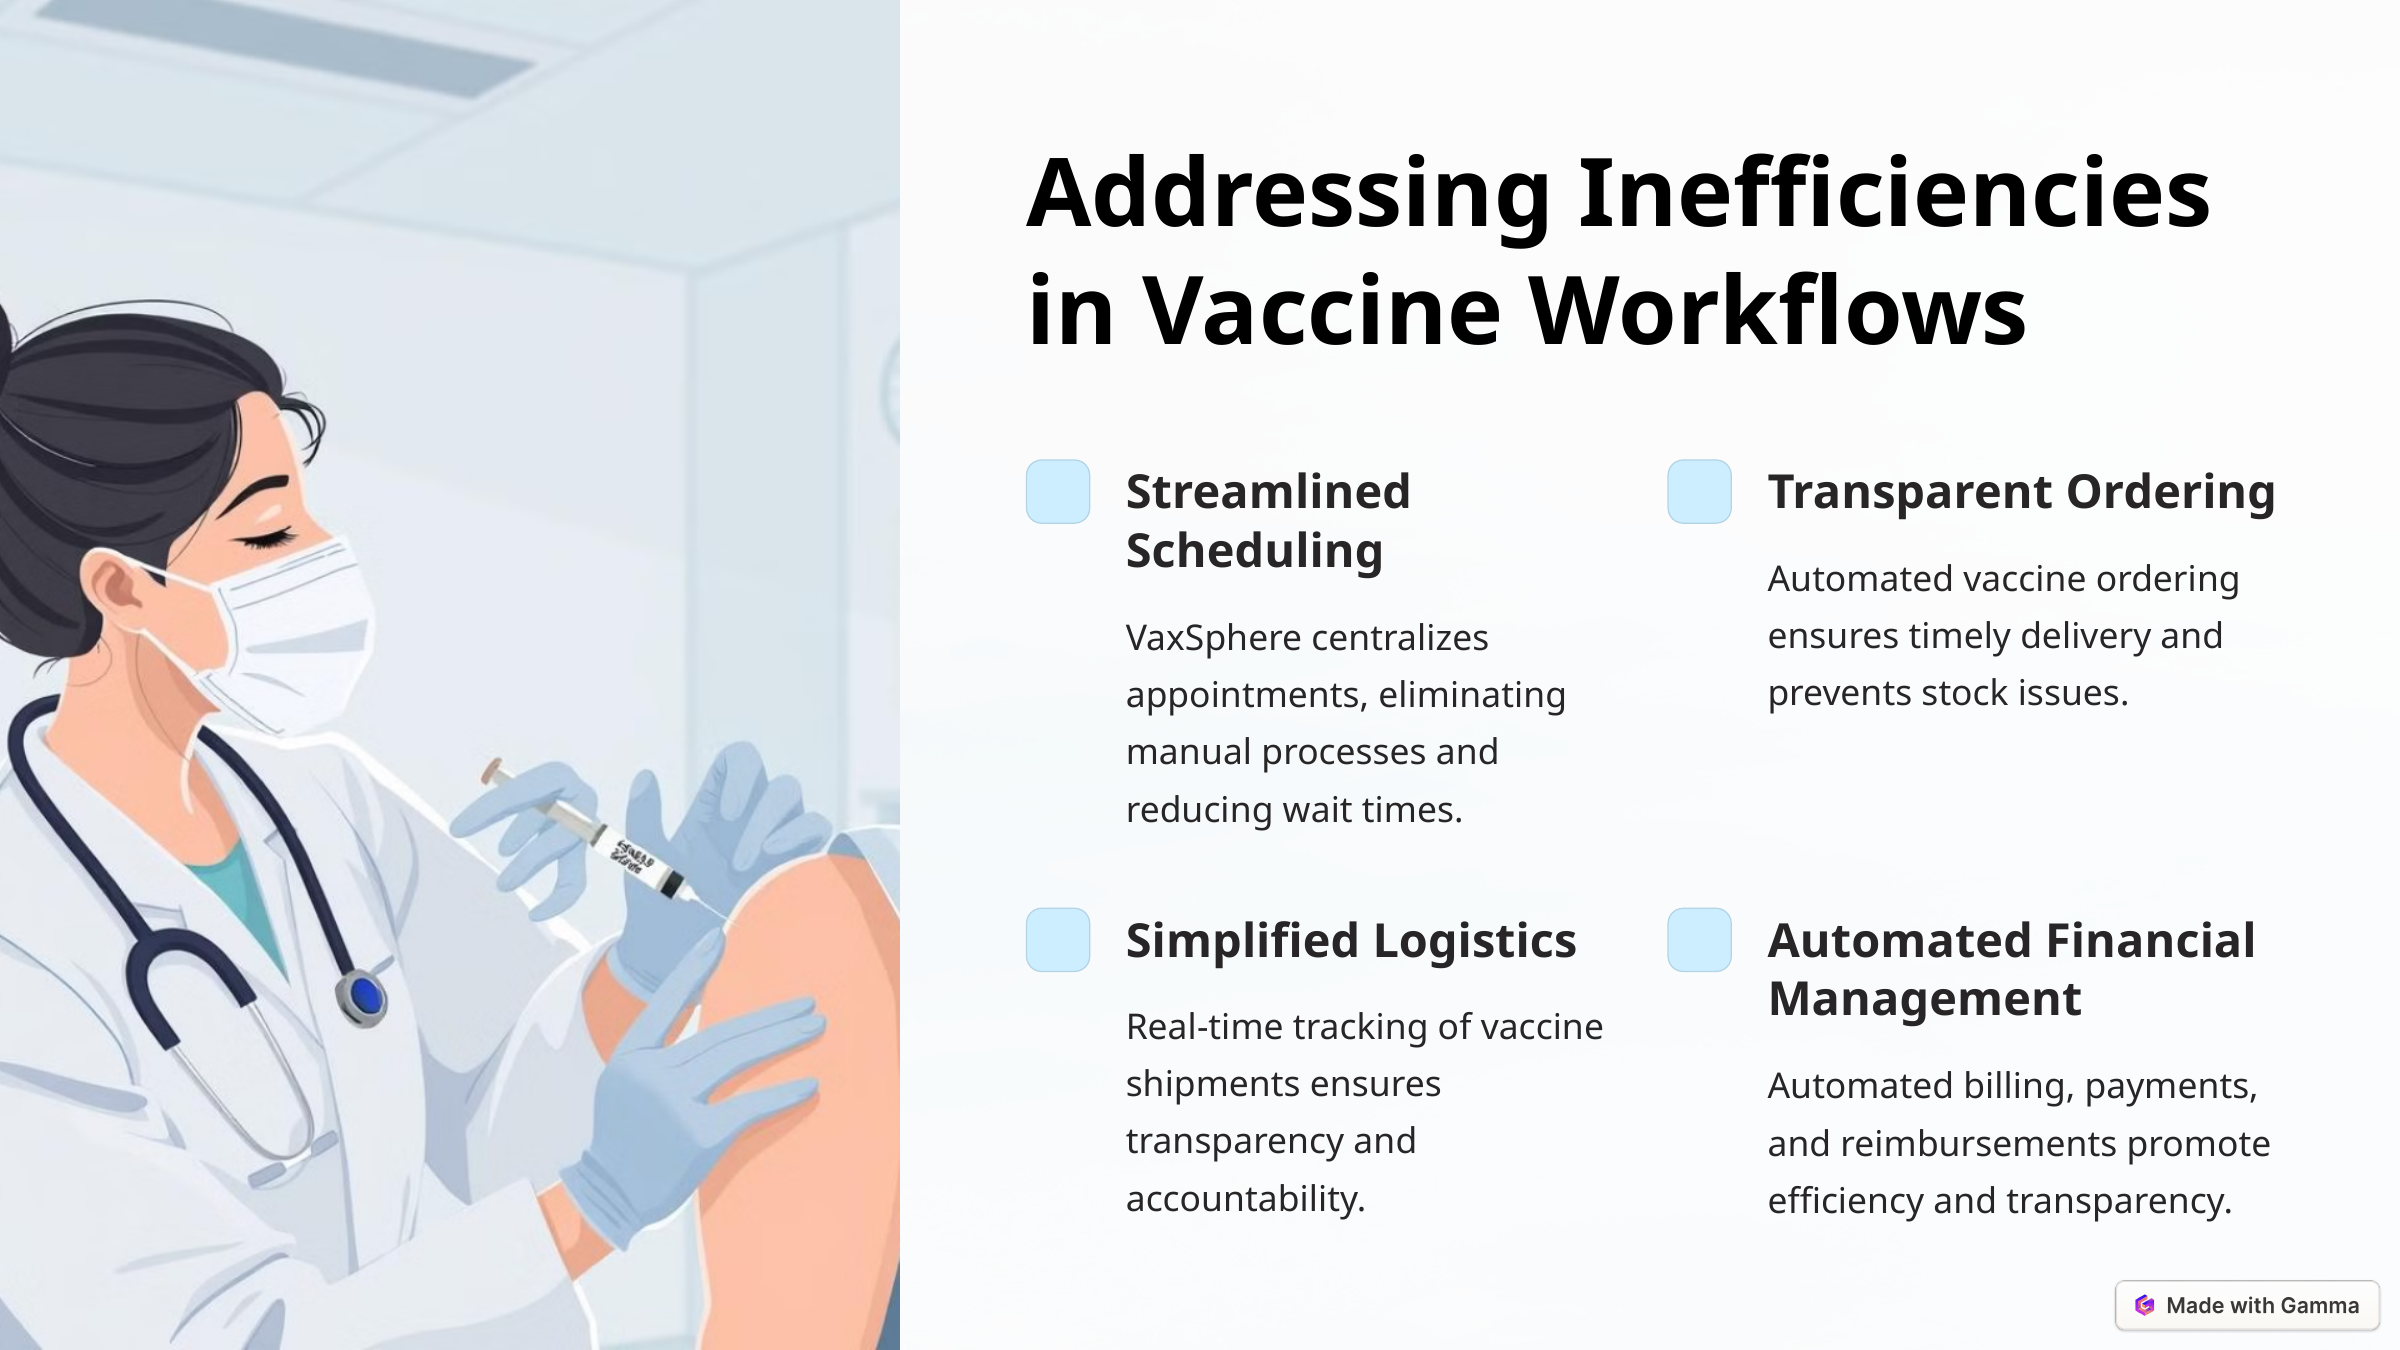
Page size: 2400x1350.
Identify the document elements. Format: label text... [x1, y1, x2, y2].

picture [2106, 1271, 2389, 1339]
text_box [1026, 908, 1090, 972]
text_box Transparent Ordering [1767, 459, 2245, 520]
text_box [1026, 459, 1090, 524]
picture [0, 0, 900, 1350]
text_box Streamlined Scheduling [1125, 459, 1632, 579]
text_box Automated vaccine ordering ensures timely delivery and prevents stock issues. [1767, 540, 2274, 715]
text_box Automated Financial Management [1767, 908, 2274, 1027]
text_box Simplified Logistics [1125, 908, 1601, 968]
text_box [1668, 908, 1732, 972]
text_box Real-time tracking of vaccine shipments ensures transparency and accountability. [1125, 989, 1632, 1221]
text_box Addressing Inefficiencies in Vaccine Workflows [1026, 127, 2274, 366]
text_box Automated billing, payments, and reimbursements promote efficiency and transparency. [1767, 1048, 2274, 1222]
text_box VaxSphere centralizes appointments, eliminating manual processes and reducing wait times. [1125, 600, 1632, 832]
text_box [1668, 459, 1732, 524]
